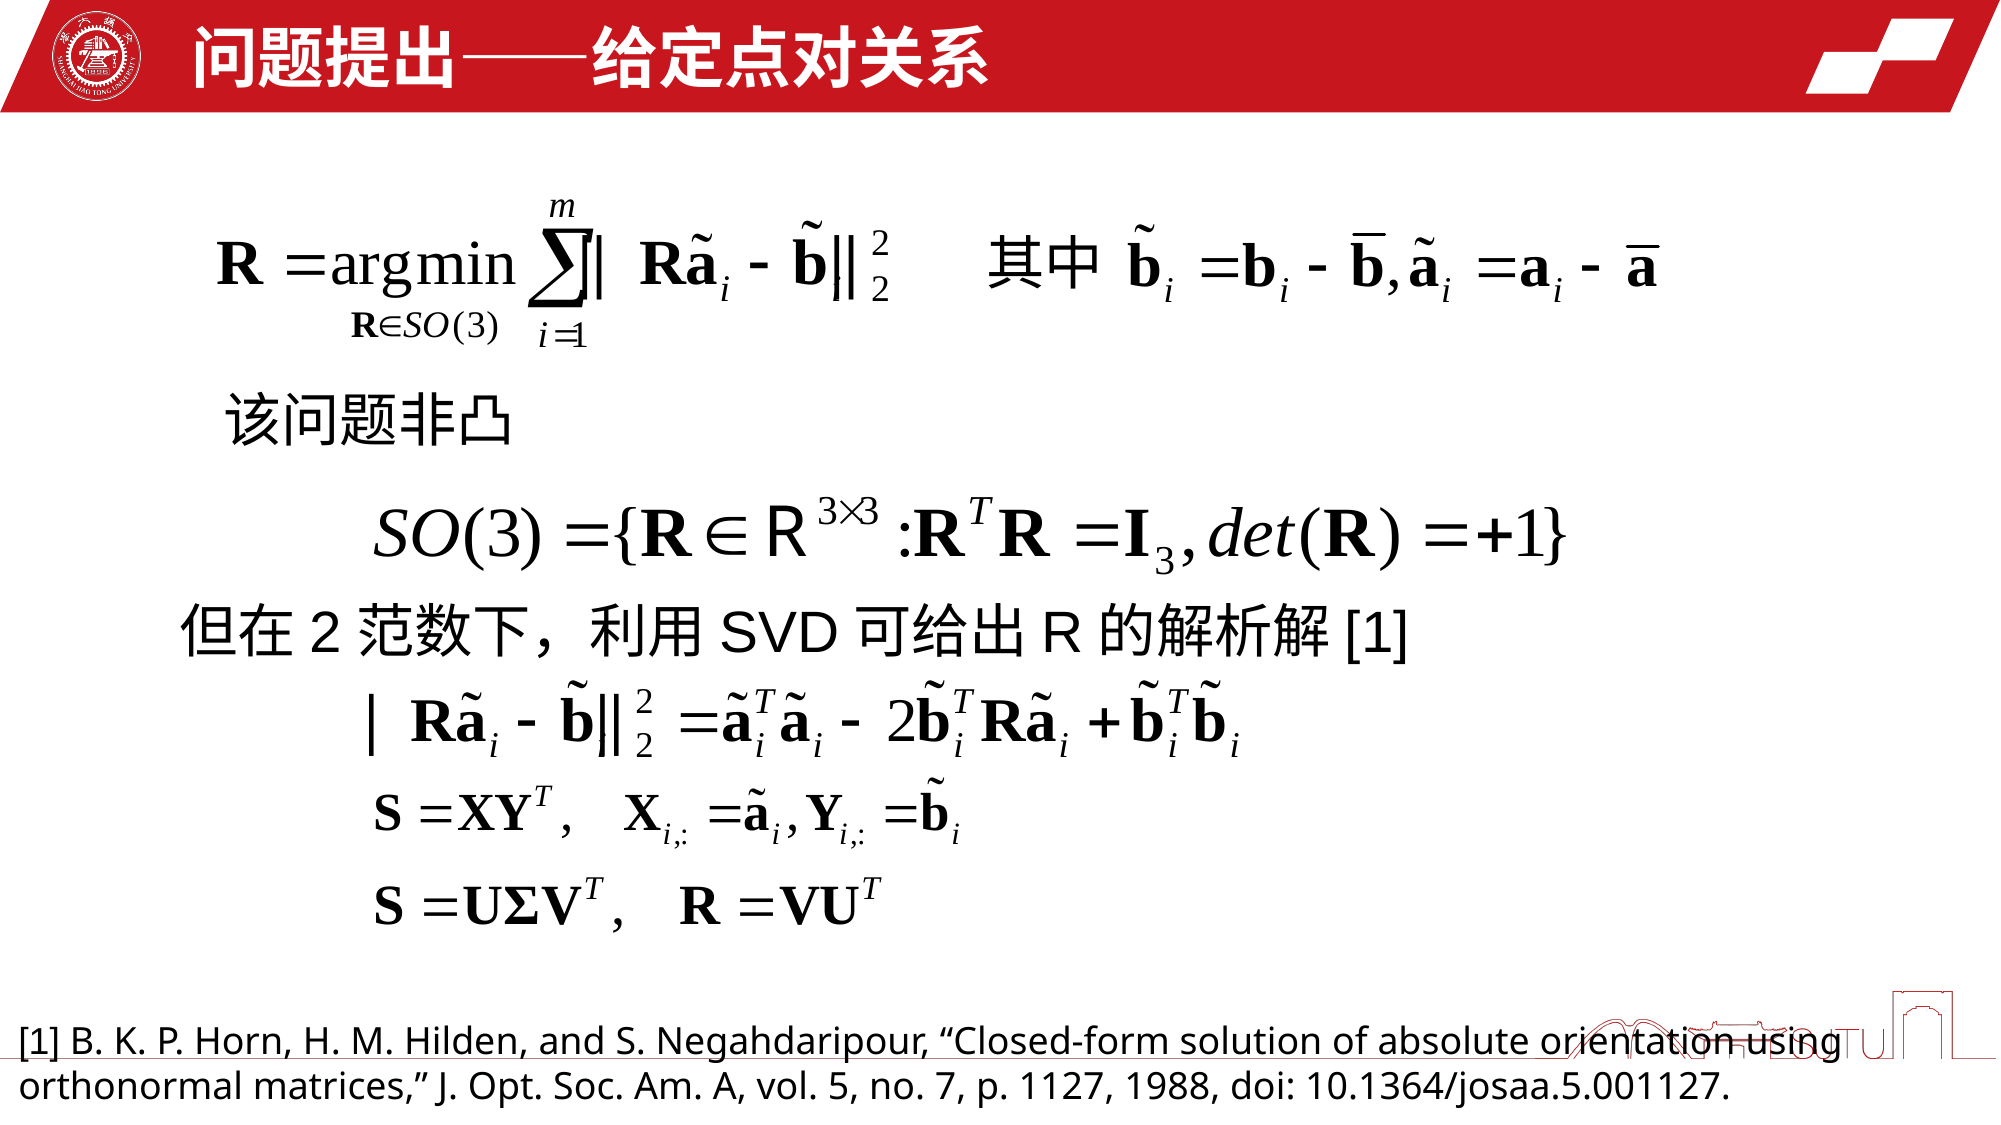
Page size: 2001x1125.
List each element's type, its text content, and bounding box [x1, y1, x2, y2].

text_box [366, 862, 897, 949]
text_box 该问题非凸 [208, 375, 530, 461]
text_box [1119, 218, 1675, 317]
text_box 其中 [972, 218, 1119, 304]
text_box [361, 674, 1255, 773]
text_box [366, 773, 972, 862]
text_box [361, 479, 1582, 592]
text_box 但在2范数下，利用SVD可给出R的解析解[1] [164, 586, 1425, 672]
picture [0, 991, 1996, 1059]
picture [52, 11, 141, 101]
list 问题提出——给定点对关系 [176, 7, 1397, 106]
text_box [1] B. K. P. Horn, H. M. Hilden, and S. Negahdaripour, “Closed-form solution of absolute orientation using orthonormal matrices,” J. Opt. Soc. Am. A, vol. 5, no. 7, p. 1127, 1988, doi: 10.1364/josaa.5.001127. [3, 1009, 1997, 1114]
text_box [206, 176, 901, 360]
